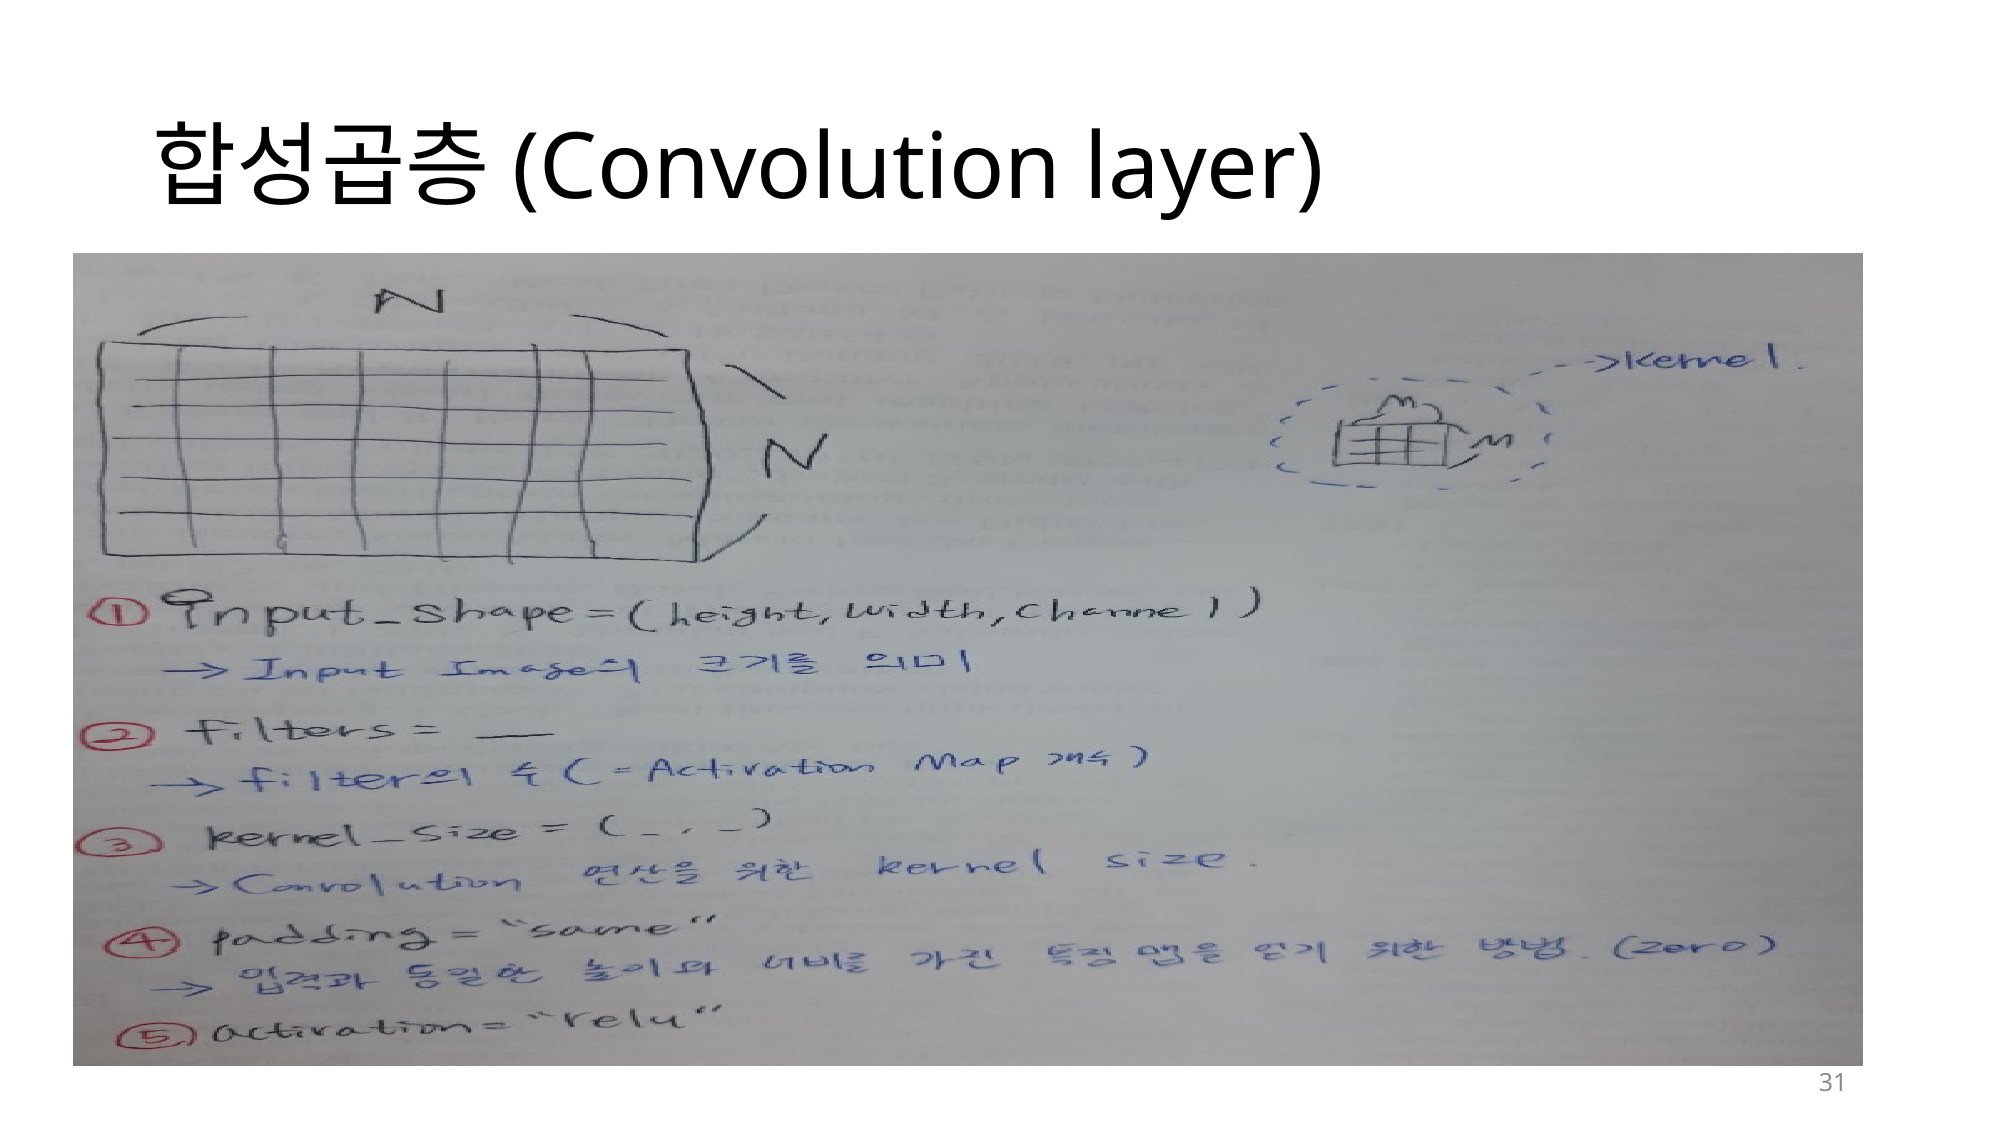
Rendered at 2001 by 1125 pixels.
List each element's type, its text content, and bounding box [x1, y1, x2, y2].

title 합성곱층(Convolution layer) [137, 59, 1863, 253]
slide_number 31 [1412, 1066, 1863, 1114]
picture [73, 253, 1863, 1066]
